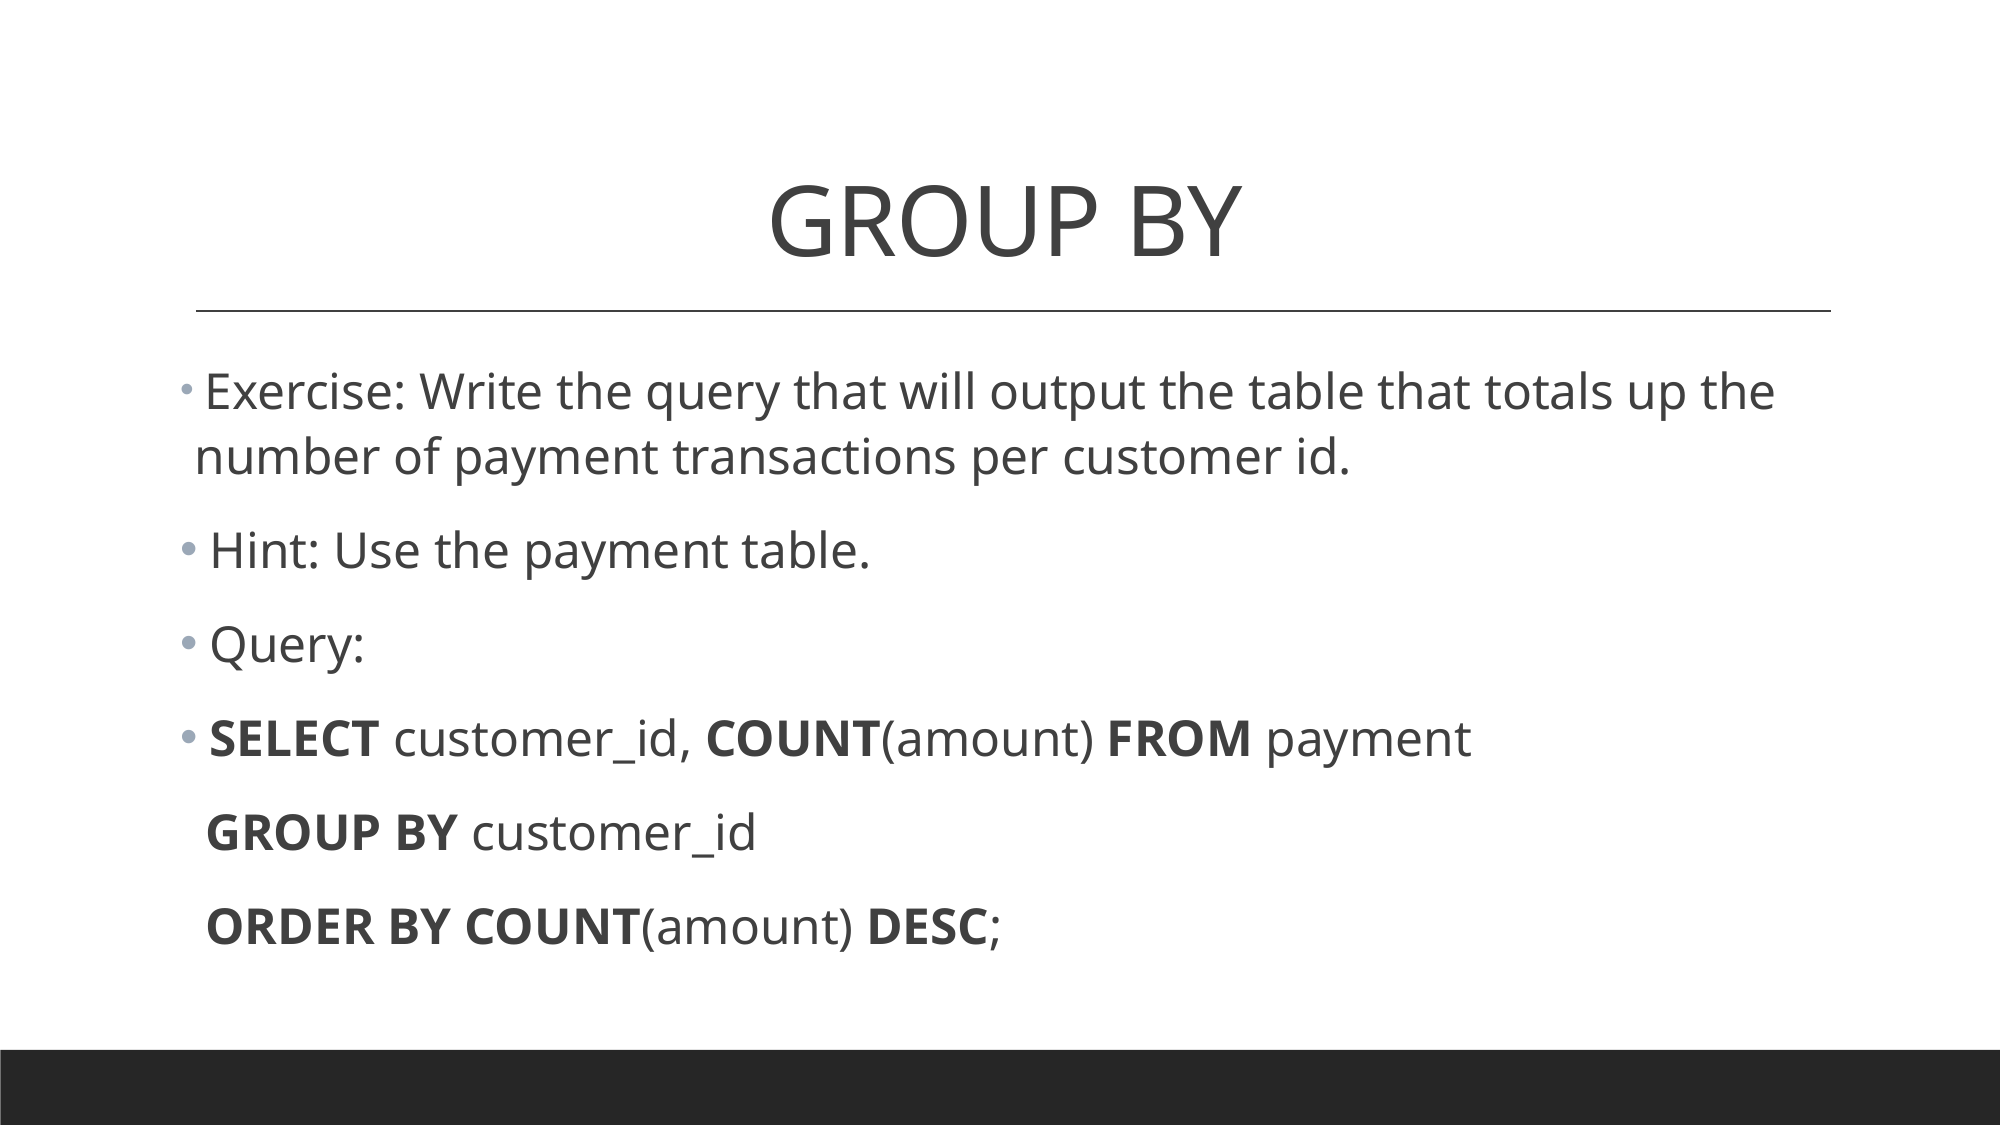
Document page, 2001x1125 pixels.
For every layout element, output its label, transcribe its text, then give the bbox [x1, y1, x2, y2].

title GROUP BY [180, 47, 1830, 285]
list Exercise: Write the query that will output the table that totals up the number of payment transactions per customer id. Hint: Use the payment table. Query: SELECT customer_id, COUNT(amount) FROM payment GROUP BY customer_id ORDER BY COUNT(amount) DESC; [180, 345, 1830, 963]
